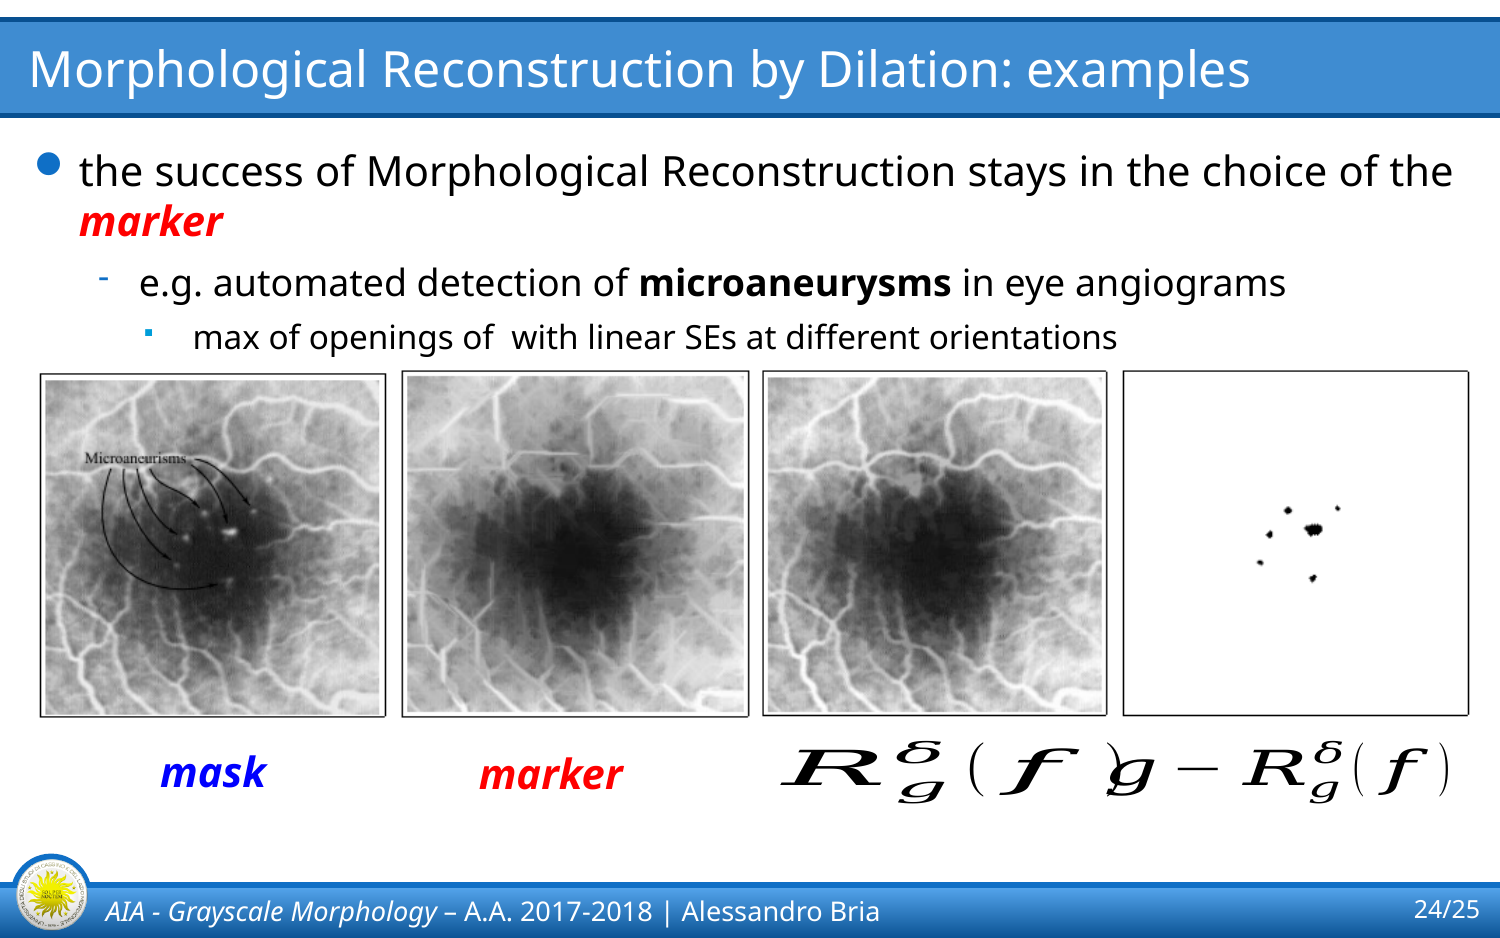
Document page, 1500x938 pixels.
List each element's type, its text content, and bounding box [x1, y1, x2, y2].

picture [15, 858, 88, 931]
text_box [33, 365, 1476, 722]
title Morphological Reconstruction by Dilation: examples [0, 18, 1500, 117]
